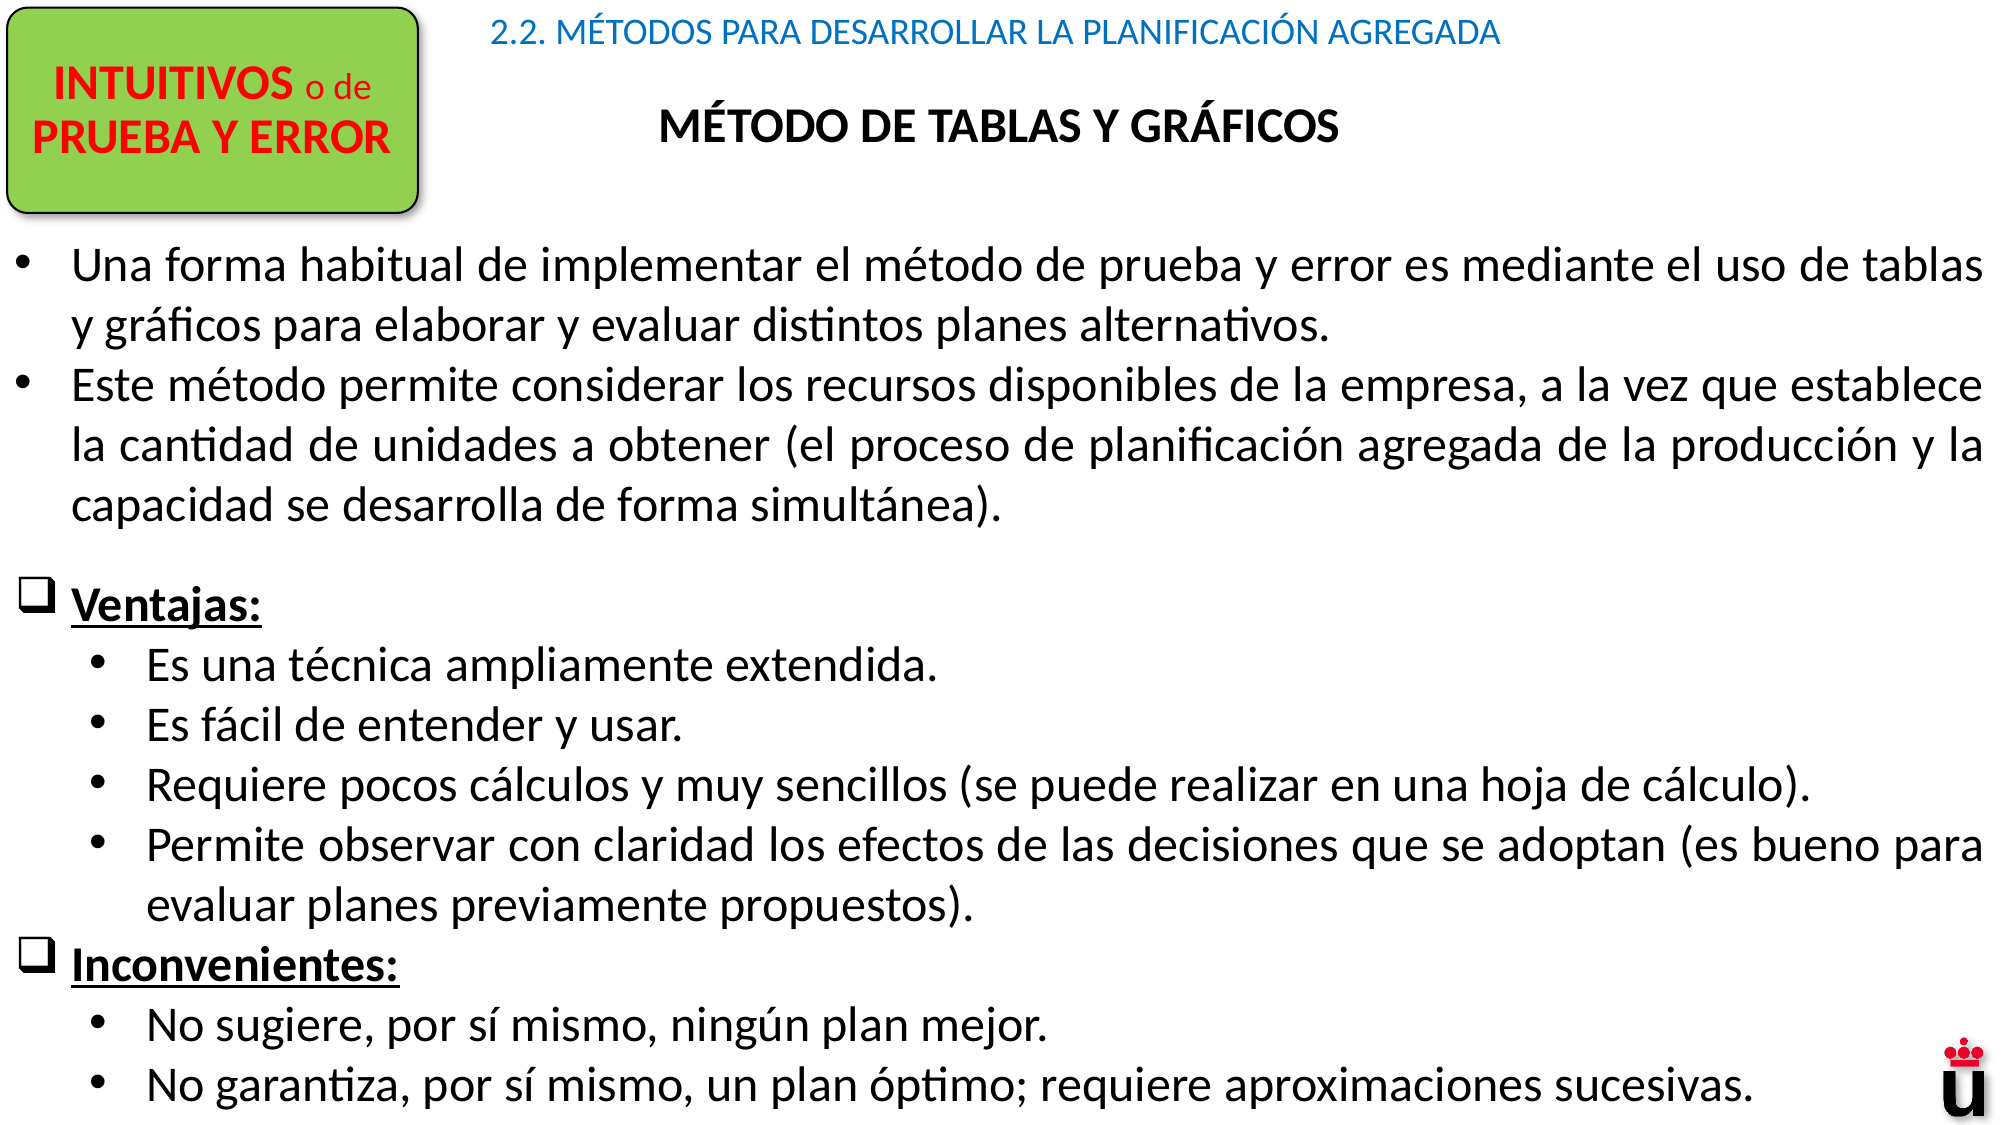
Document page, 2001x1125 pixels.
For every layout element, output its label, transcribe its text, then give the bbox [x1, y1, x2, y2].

picture [1918, 1031, 2000, 1125]
text_box MÉTODO DE TABLAS Y GRÁFICOS [428, 85, 1614, 160]
text_box 2.2. MÉTODOS PARA DESARROLLAR LA PLANIFICACIÓN AGREGADA [0, 0, 2000, 60]
text_box Una forma habitual de implementar el método de prueba y error es mediante el uso de tablas y gráficos para elaborar y evaluar distintos planes alternativos. Este método permite considerar los recursos disponibles de la empresa, a la vez que establece la cantidad de unidades a obtener (el proceso de planificación agregada de la producción y la capacidad se desarrolla de forma simultánea). [0, 223, 2000, 539]
text_box Ventajas: Es una técnica ampliamente extendida. Es fácil de entender y usar. Requiere pocos cálculos y muy sencillos (se puede realizar en una hoja de cálculo). Permite observar con claridad los efectos de las decisiones que se adoptan (es bueno para evaluar planes previamente propuestos). Inconvenientes: No sugiere, por sí mismo, ningún plan mejor. No garantiza, por sí mismo, un plan óptimo; requiere aproximaciones sucesivas. [0, 563, 2000, 1119]
text_box INTUITIVOS o de PRUEBA Y ERROR [6, 6, 419, 214]
